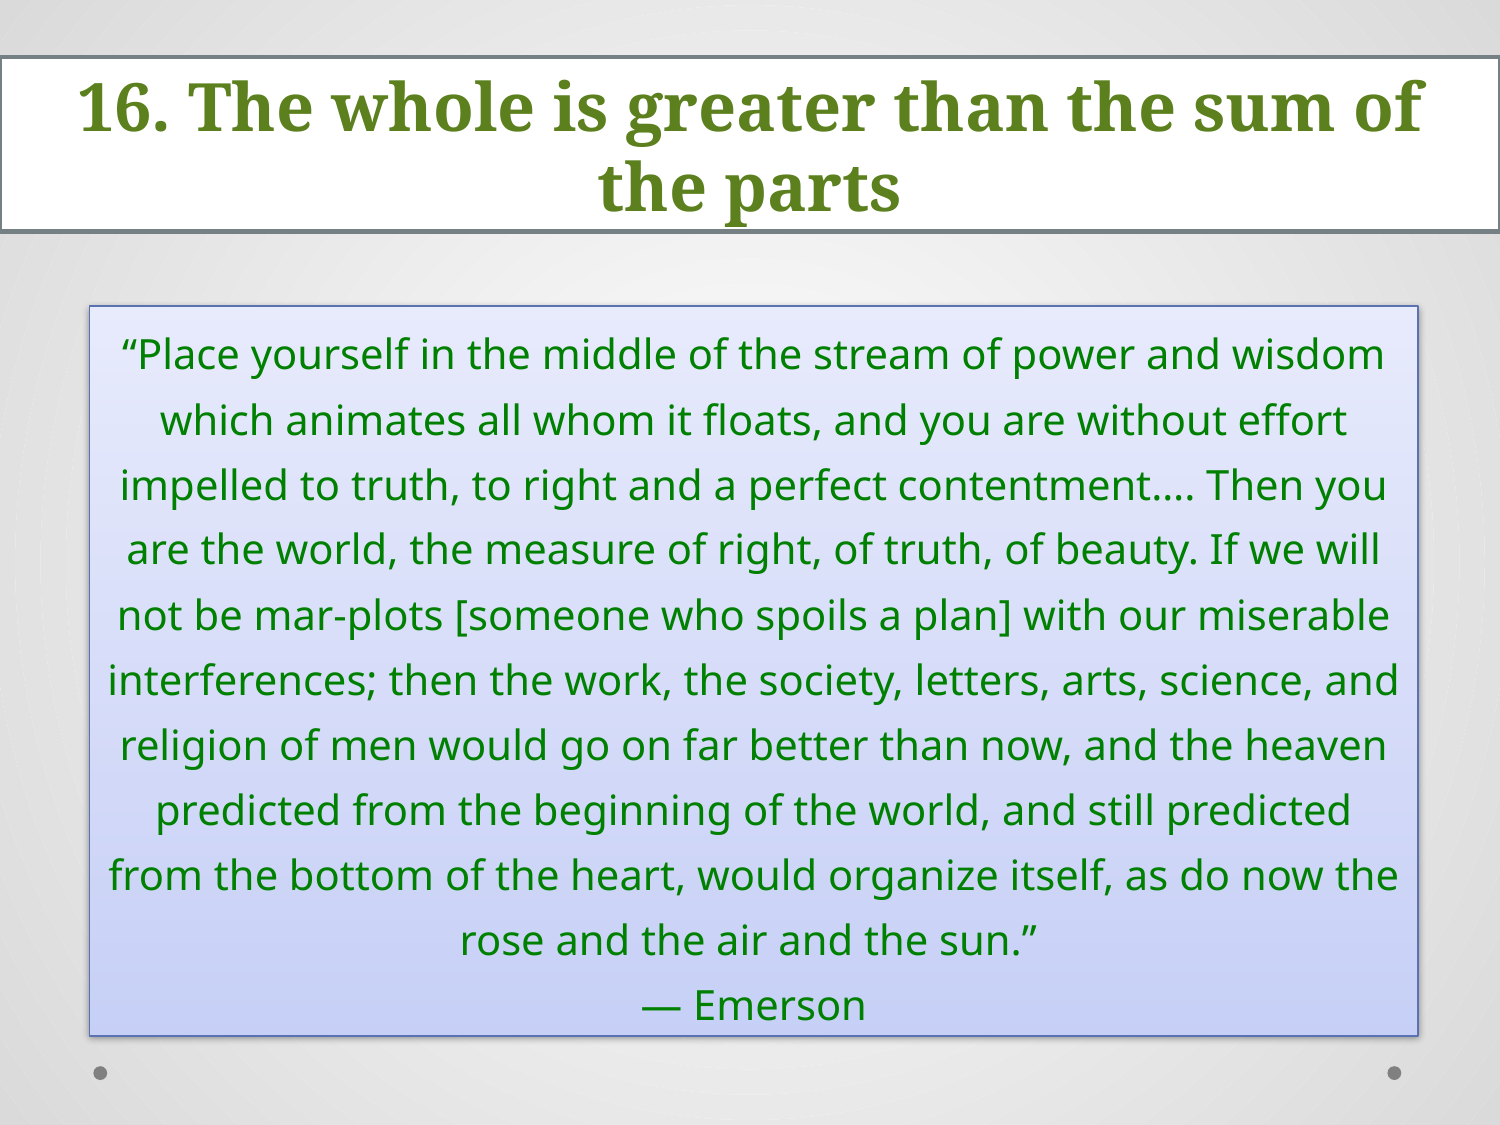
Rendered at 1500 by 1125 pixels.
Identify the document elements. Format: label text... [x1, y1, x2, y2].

text_box 16. The whole is greater than the sum of the parts [0, 55, 1500, 234]
text_box “Place yourself in the middle of the stream of power and wisdom which animates all whom it floats, and you are without effort impelled to truth, to right and a perfect contentment…. Then you are the world, the measure of right, of truth, of beauty. If we will not be mar-plots [someone who spoils a plan] with our miserable interferences; then the work, the society, letters, arts, science, and religion of men would go on far better than now, and the heaven predicted from the beginning of the world, and still predicted from the bottom of the heart, would organize itself, as do now the rose and the air and the sun.” — Emerson [89, 305, 1419, 1037]
